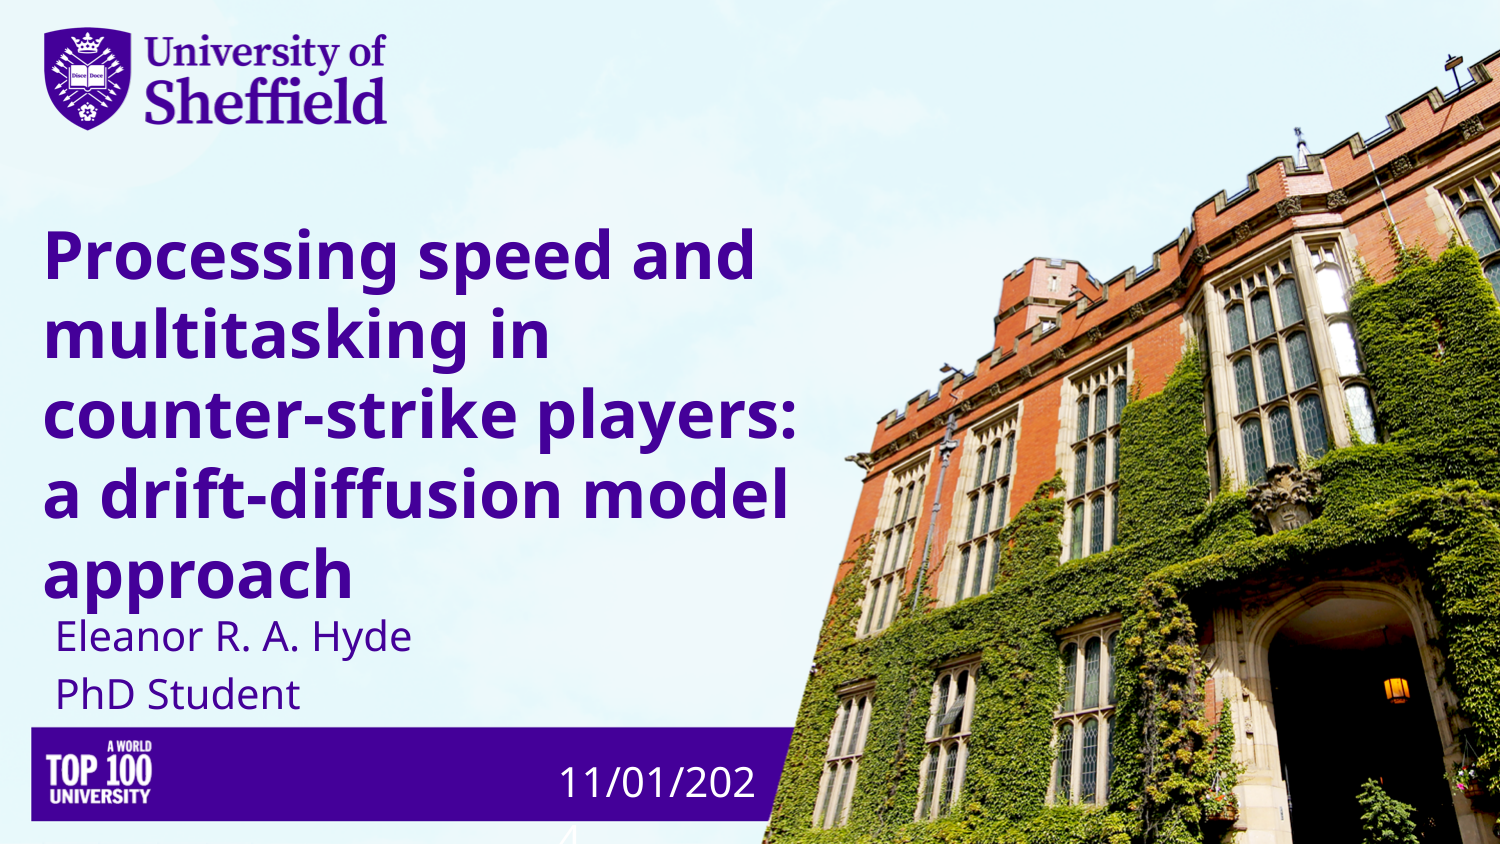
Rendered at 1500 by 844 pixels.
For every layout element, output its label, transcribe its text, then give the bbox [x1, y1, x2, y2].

title Processing speed and multitasking in counter-strike players: a drift-diffusion model approach [27, 197, 829, 602]
list Eleanor R. A. Hyde PhD Student [27, 587, 797, 734]
list 11/01/2024 [530, 733, 779, 831]
picture [0, 0, 1500, 844]
